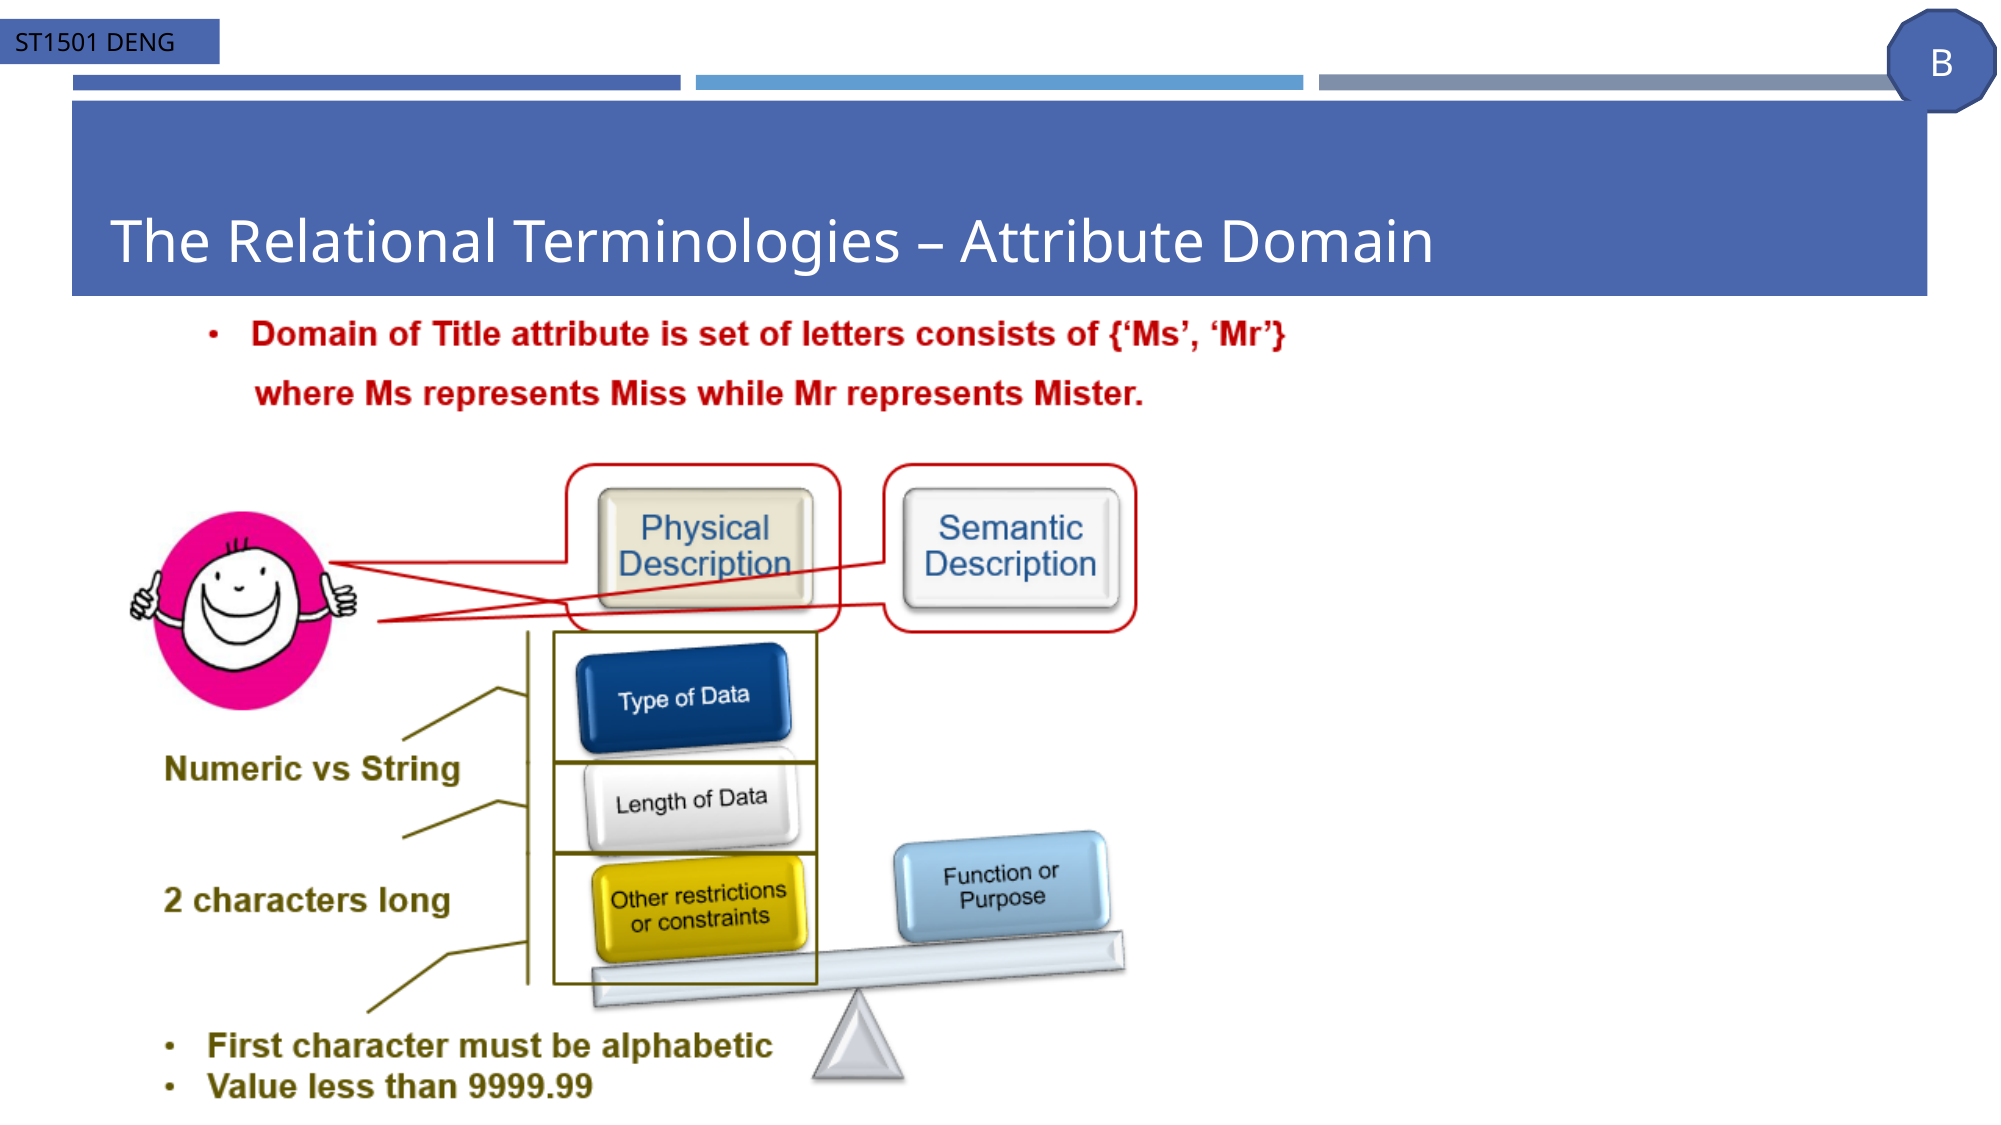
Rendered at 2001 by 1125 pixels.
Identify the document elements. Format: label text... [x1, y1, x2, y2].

picture [110, 299, 1438, 1100]
title The Relational Terminologies – Attribute Domain [95, 115, 1905, 282]
